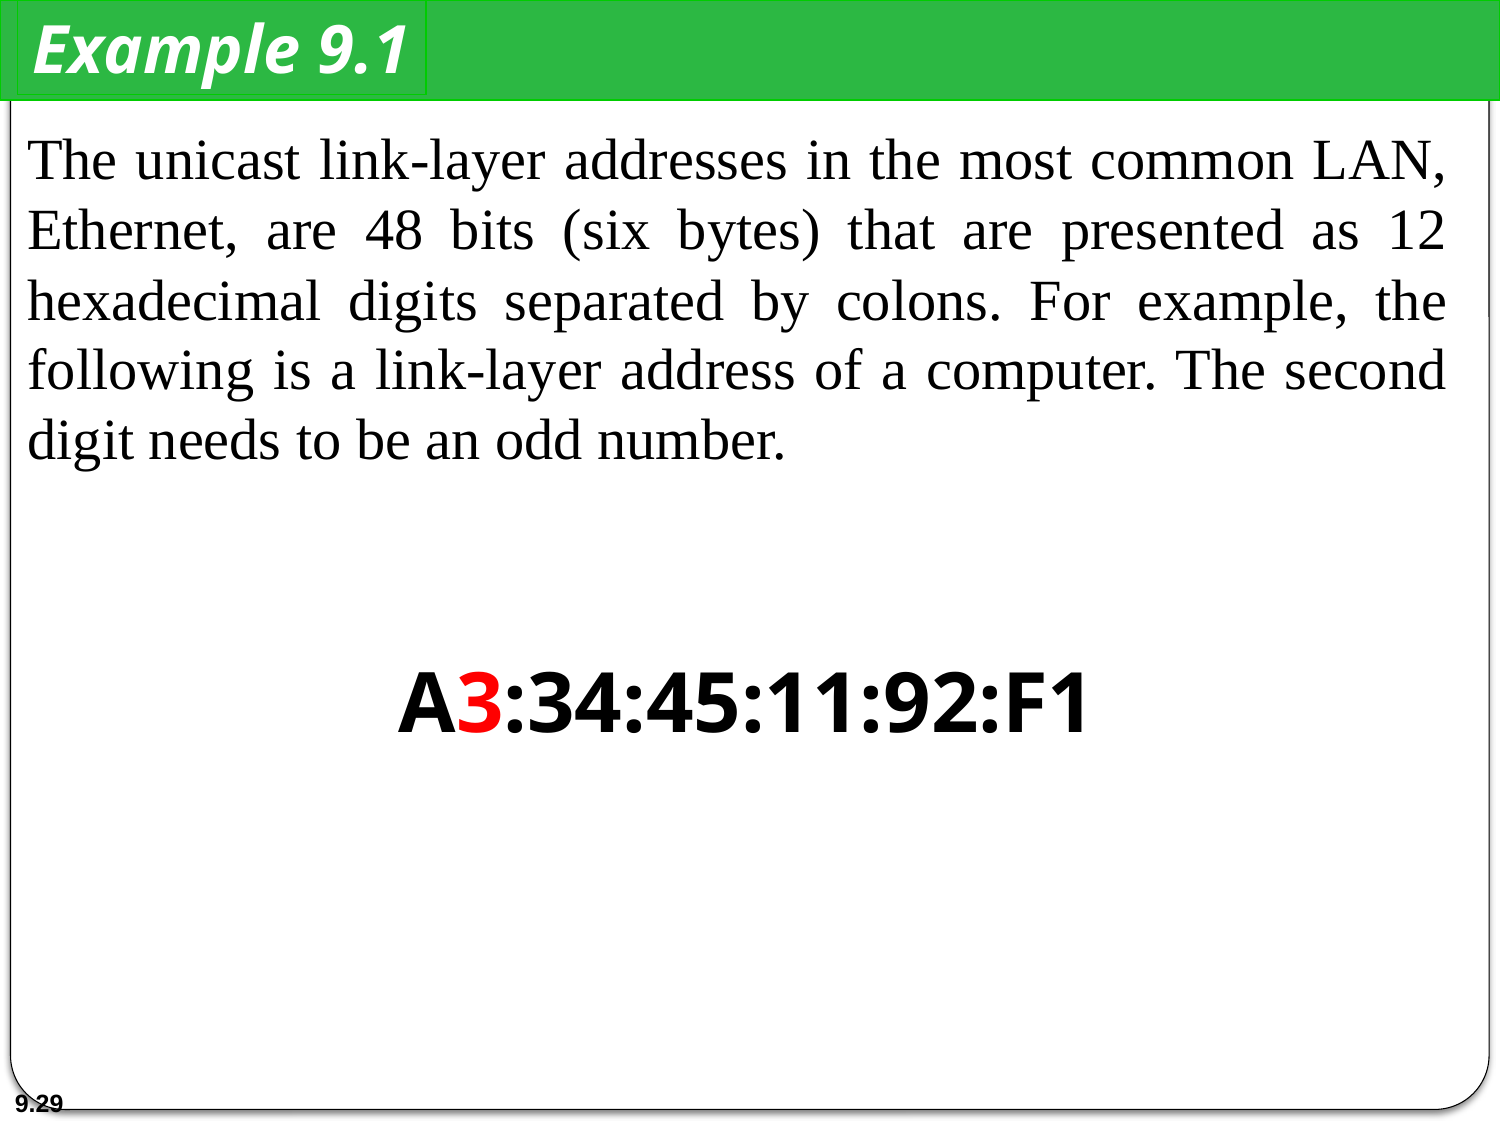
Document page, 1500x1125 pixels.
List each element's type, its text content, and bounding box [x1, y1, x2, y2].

text_box 9.29 [0, 1049, 313, 1125]
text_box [0, 0, 1500, 101]
text_box A3:34:45:11:92:F1 [383, 641, 1111, 757]
text_box The unicast link-layer addresses in the most common LAN, Ethernet, are 48 bits (six bytes) that are presented as 12 hexadecimal digits separated by colons. For example, the following is a link-layer address of a computer. The second digit needs to be an odd number. [12, 114, 1463, 479]
